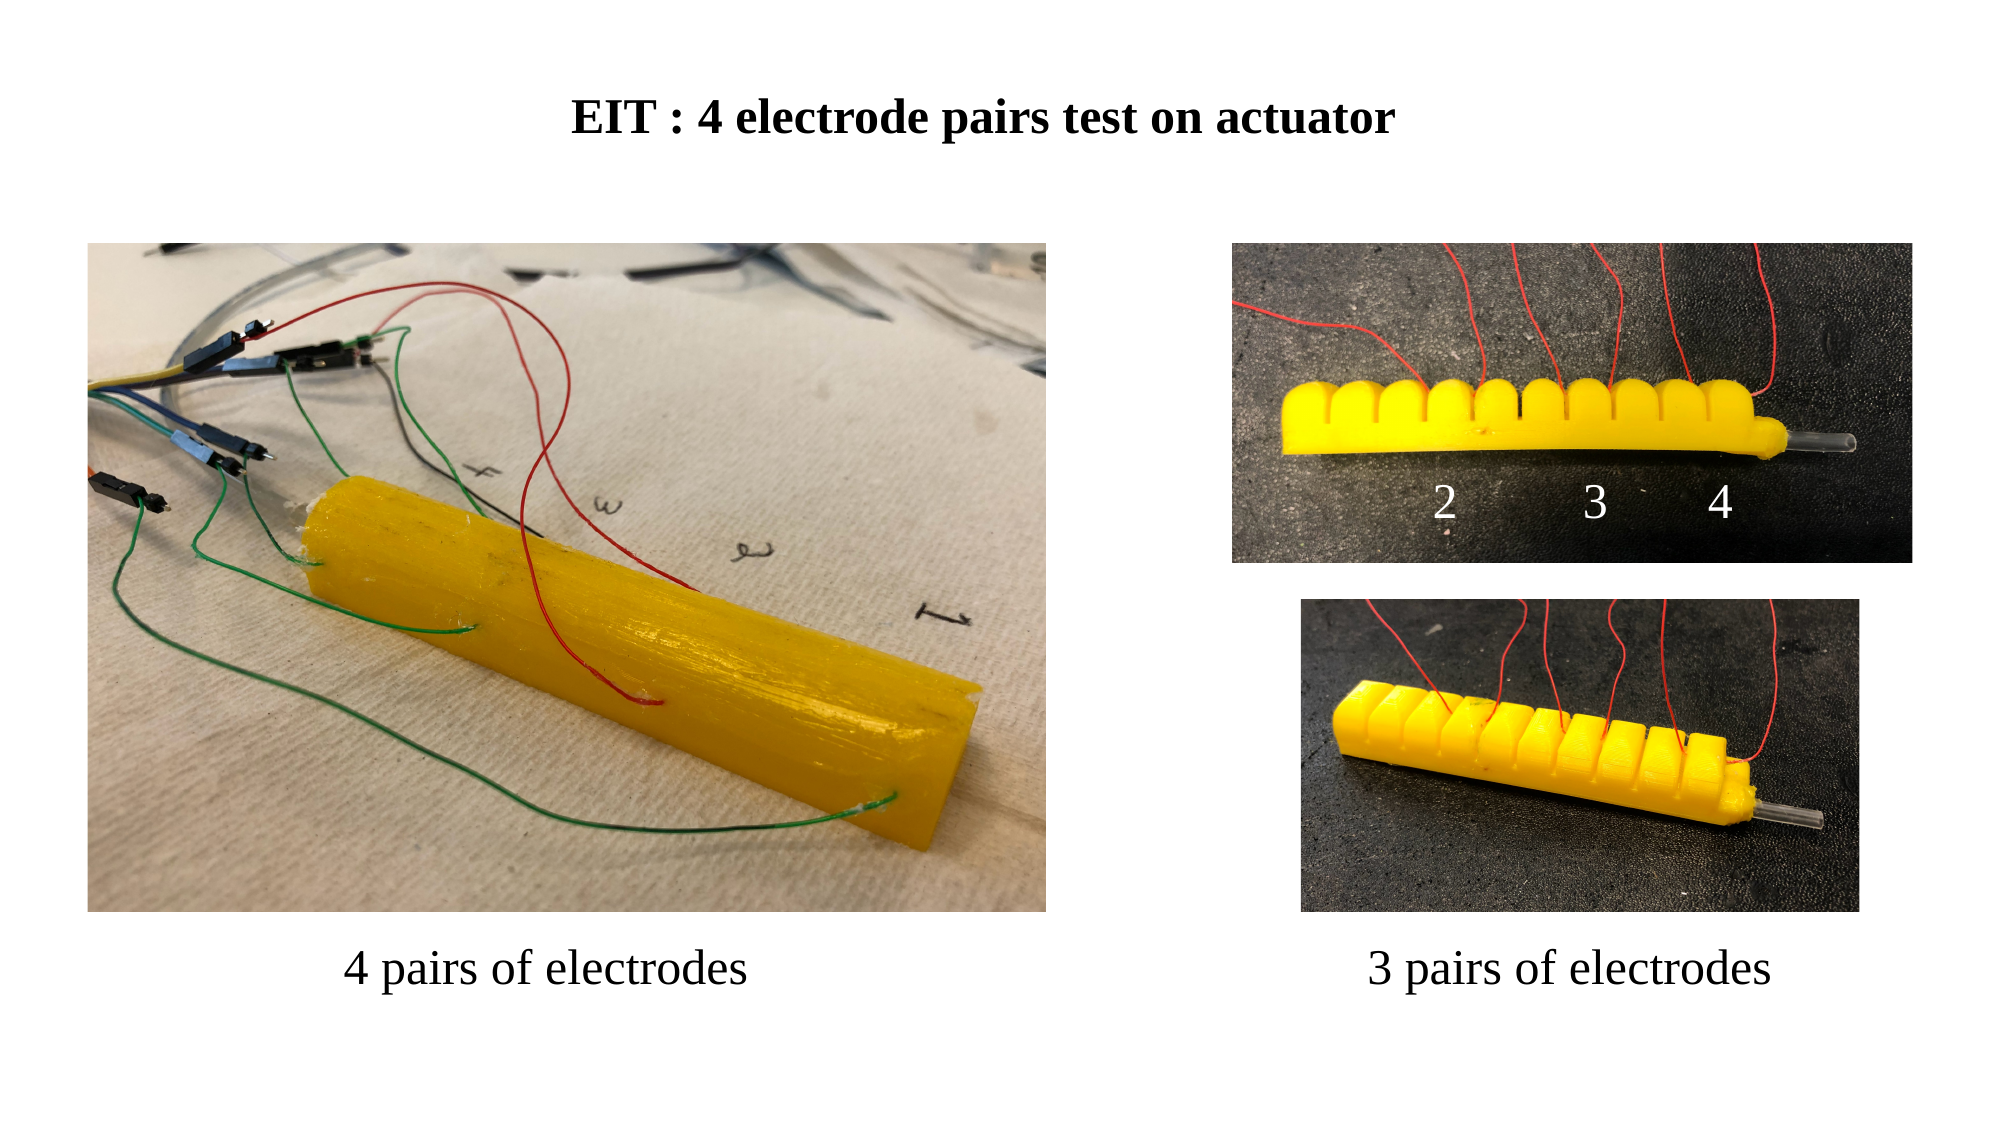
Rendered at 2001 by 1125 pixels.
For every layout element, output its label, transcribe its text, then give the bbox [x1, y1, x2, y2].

picture [1232, 243, 1913, 563]
text_box 3 pairs of electrodes [1352, 927, 1808, 1002]
picture [1300, 599, 1860, 912]
picture [87, 243, 1046, 912]
text_box 4 pairs of electrodes [328, 927, 785, 1002]
text_box EIT : 4 electrode pairs test on actuator [556, 76, 1444, 152]
